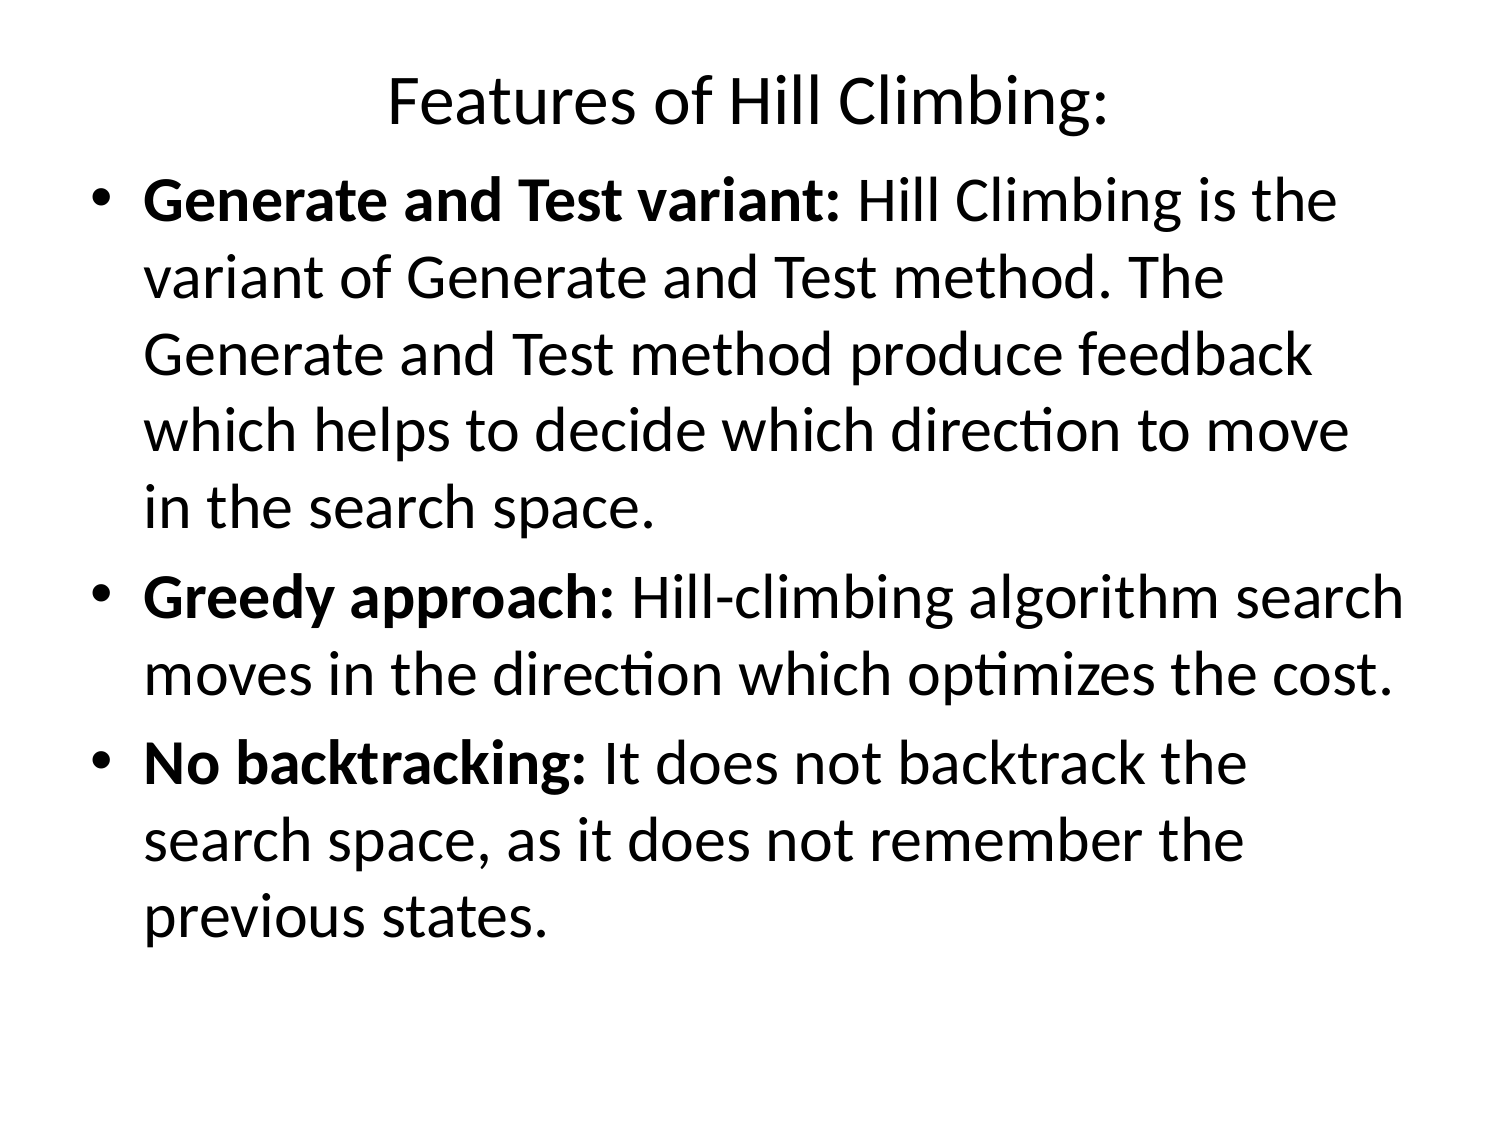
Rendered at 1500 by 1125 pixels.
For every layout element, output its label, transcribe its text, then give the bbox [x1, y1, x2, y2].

list Generate and Test variant: Hill Climbing is the variant of Generate and Test method. The Generate and Test method produce feedback which helps to decide which direction to move in the search space. Greedy approach: Hill-climbing algorithm search moves in the direction which optimizes the cost. No backtracking: It does not backtrack the search space, as it does not remember the previous states. [75, 149, 1425, 1005]
title Features of Hill Climbing: [75, 45, 1425, 149]
